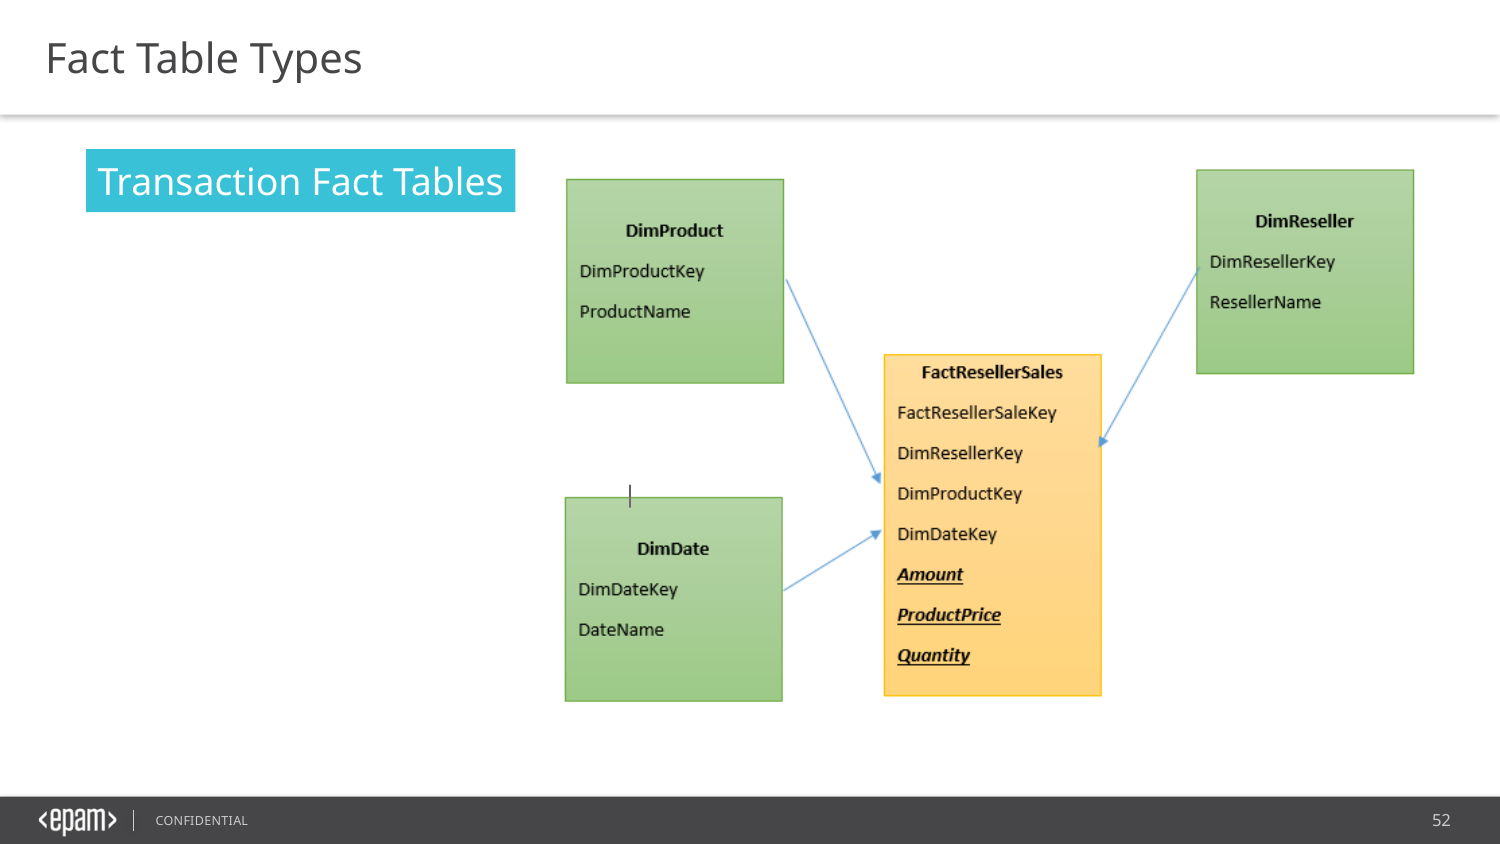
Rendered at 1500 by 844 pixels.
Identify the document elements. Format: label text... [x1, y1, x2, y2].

picture [541, 148, 1444, 733]
list Fact Table Types [0, 0, 1500, 115]
text_box Transaction Fact Tables [86, 149, 516, 213]
picture [38, 808, 117, 837]
